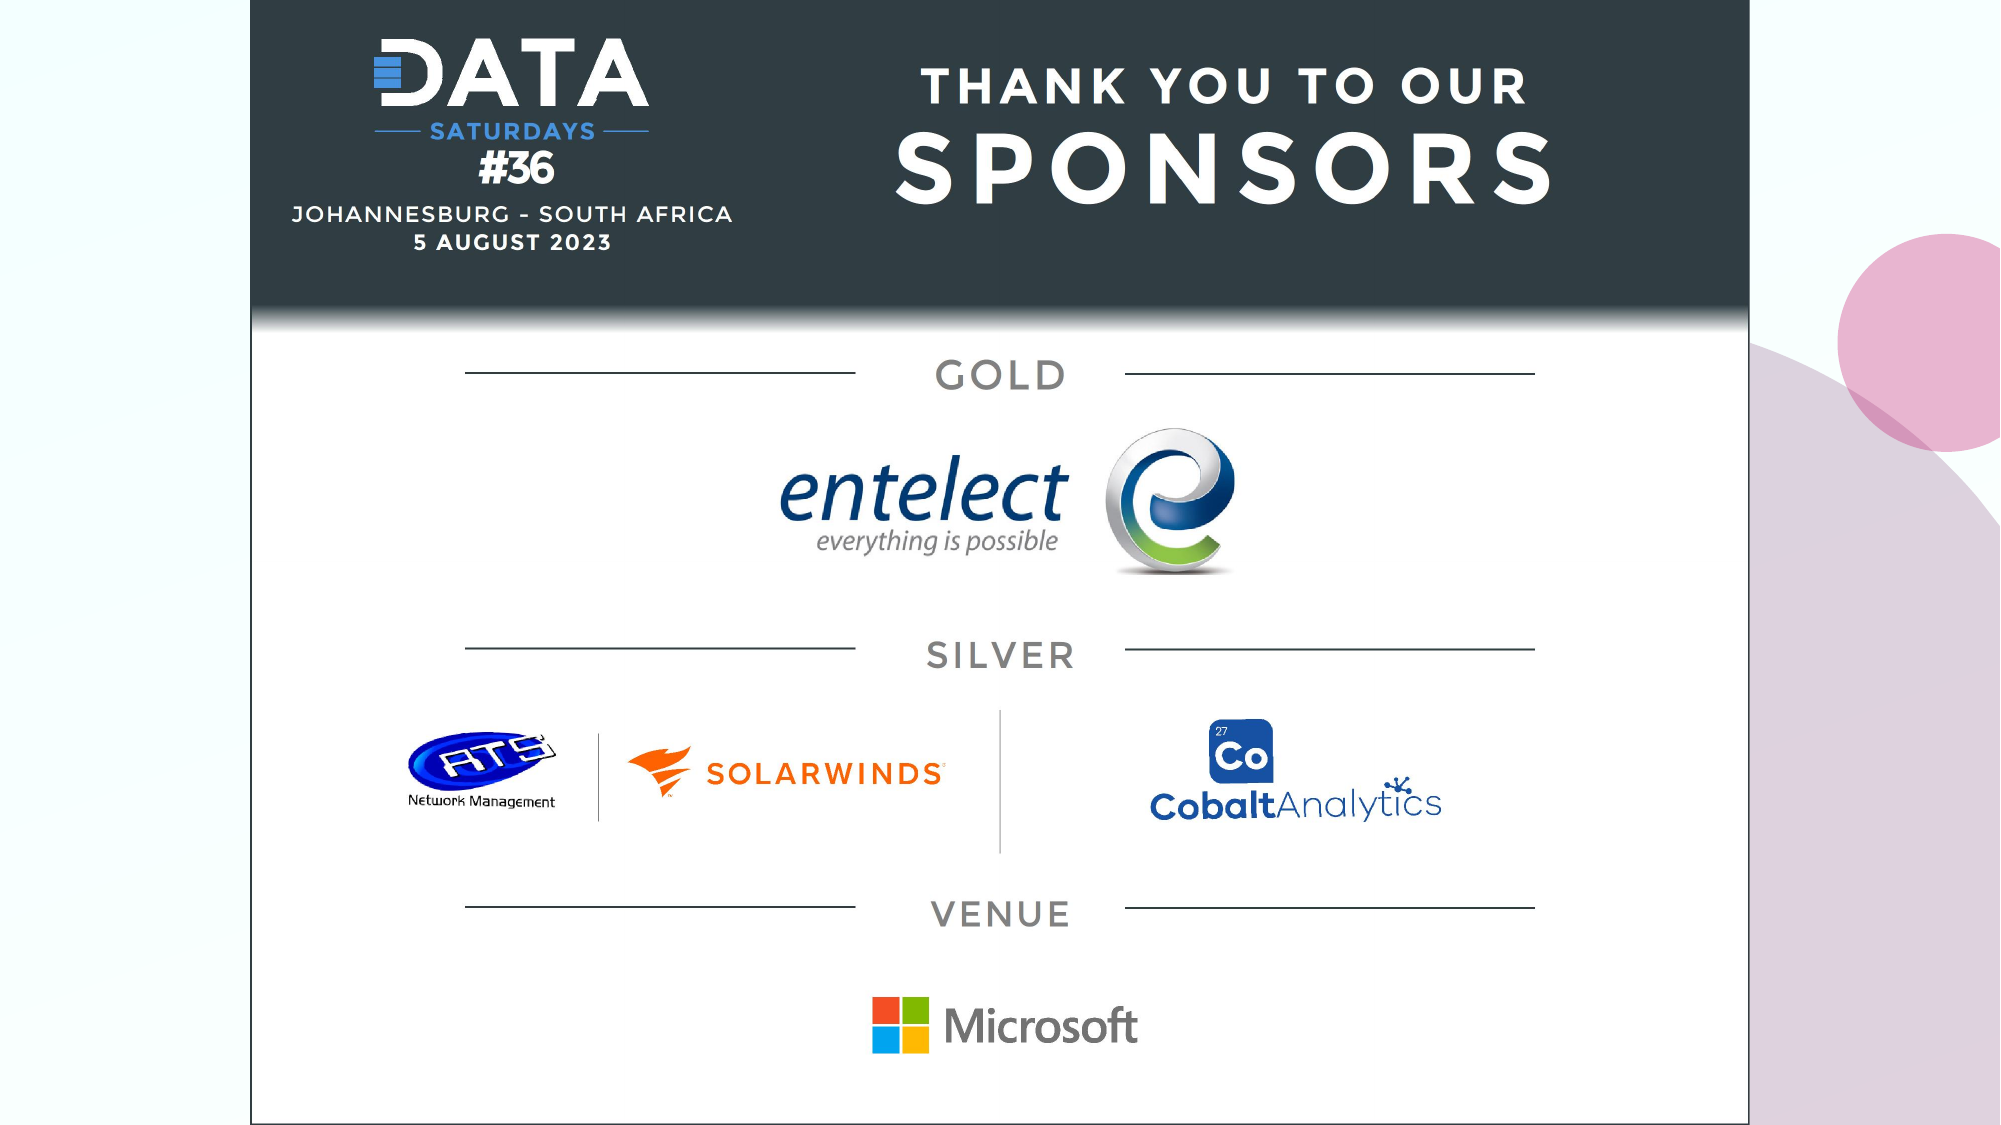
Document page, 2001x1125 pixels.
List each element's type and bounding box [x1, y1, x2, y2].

picture [250, 0, 1750, 1125]
